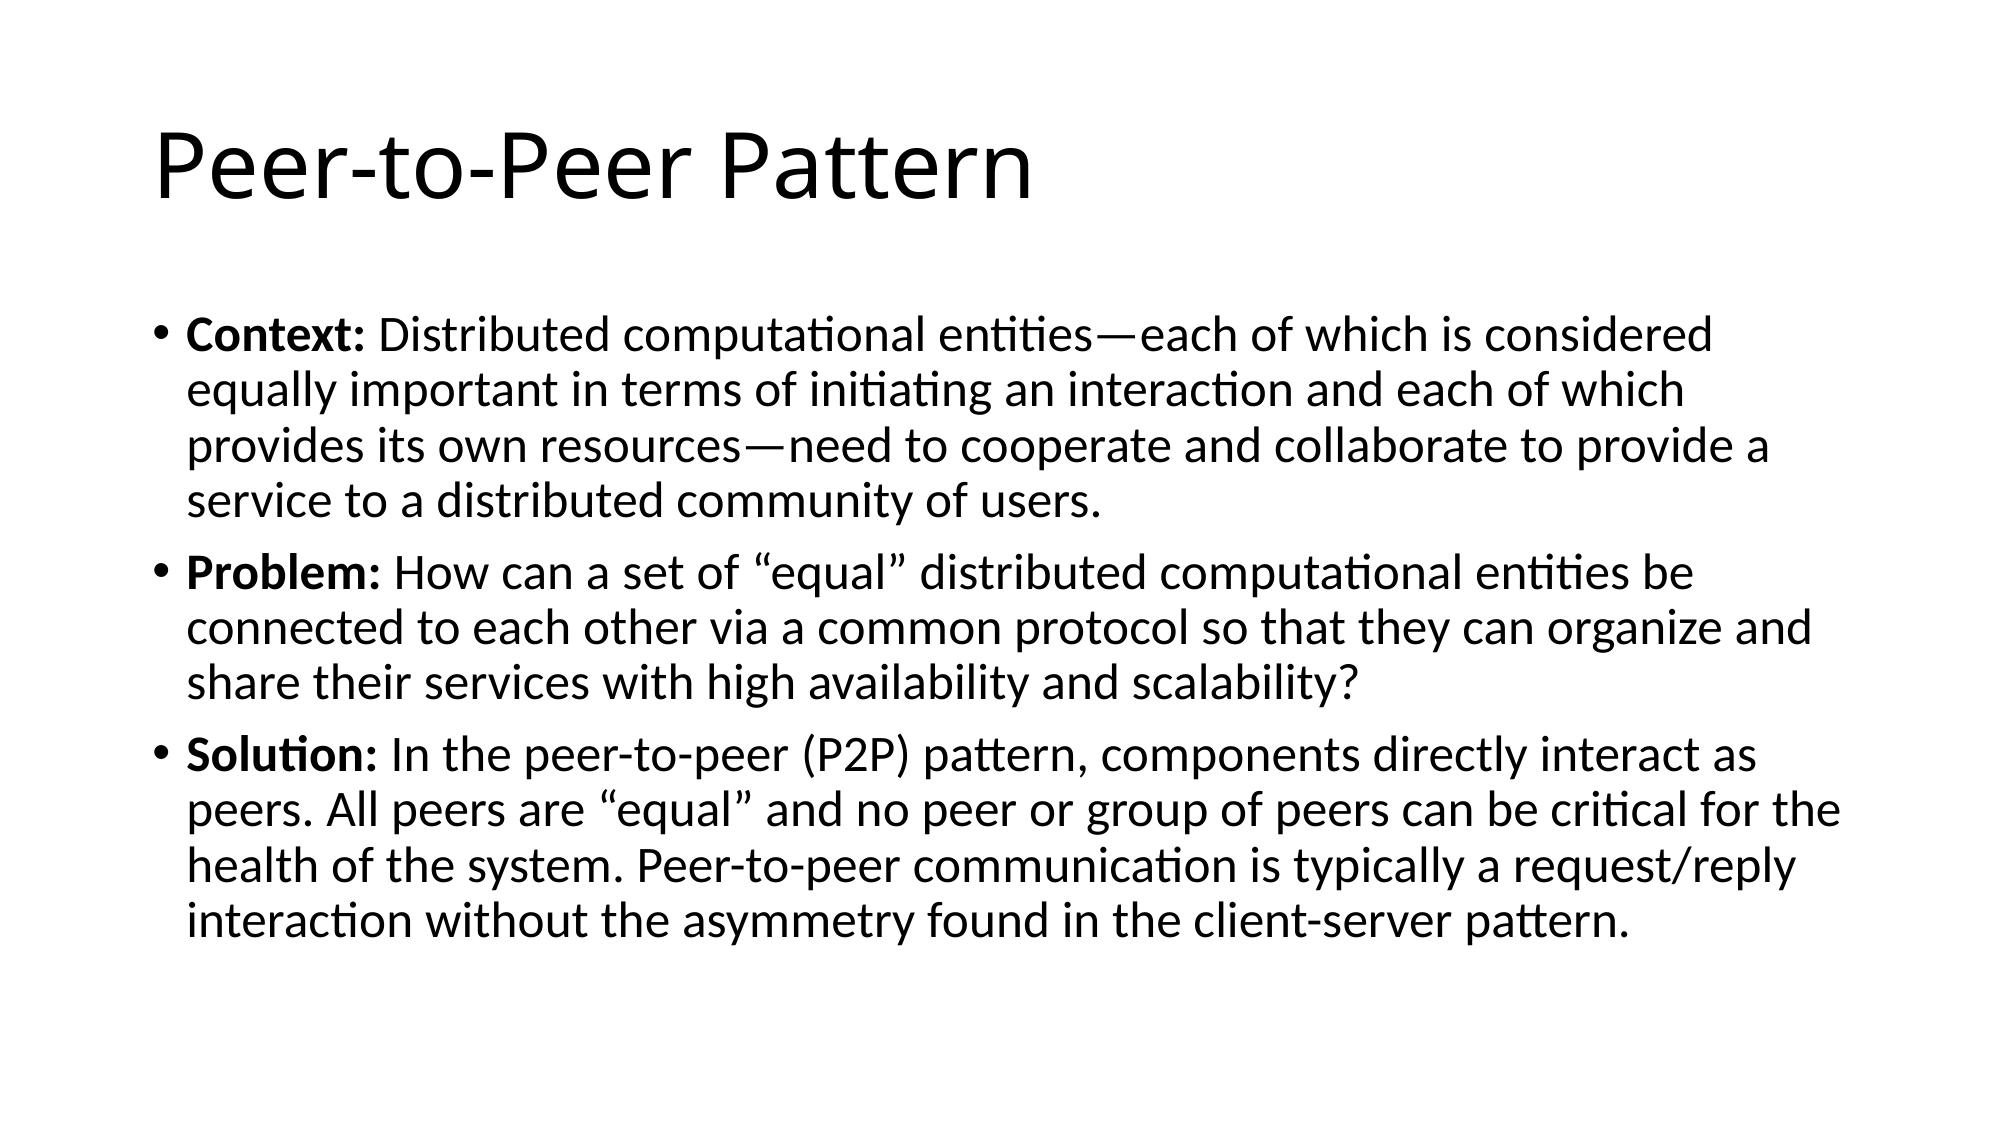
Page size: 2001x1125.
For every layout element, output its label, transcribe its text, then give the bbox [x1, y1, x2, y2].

title Peer-to-Peer Pattern [137, 59, 1863, 278]
list Context: Distributed computational entities—each of which is considered equally important in terms of initiating an interaction and each of which provides its own resources—need to cooperate and collaborate to provide a service to a distributed community of users. Problem: How can a set of “equal” distributed computational entities be connected to each other via a common protocol so that they can organize and share their services with high availability and scalability? Solution: In the peer-to-peer (P2P) pattern, components directly interact as peers. All peers are “equal” and no peer or group of peers can be critical for the health of the system. Peer-to-peer communication is typically a request/reply interaction without the asymmetry found in the client-server pattern. [137, 299, 1863, 1014]
